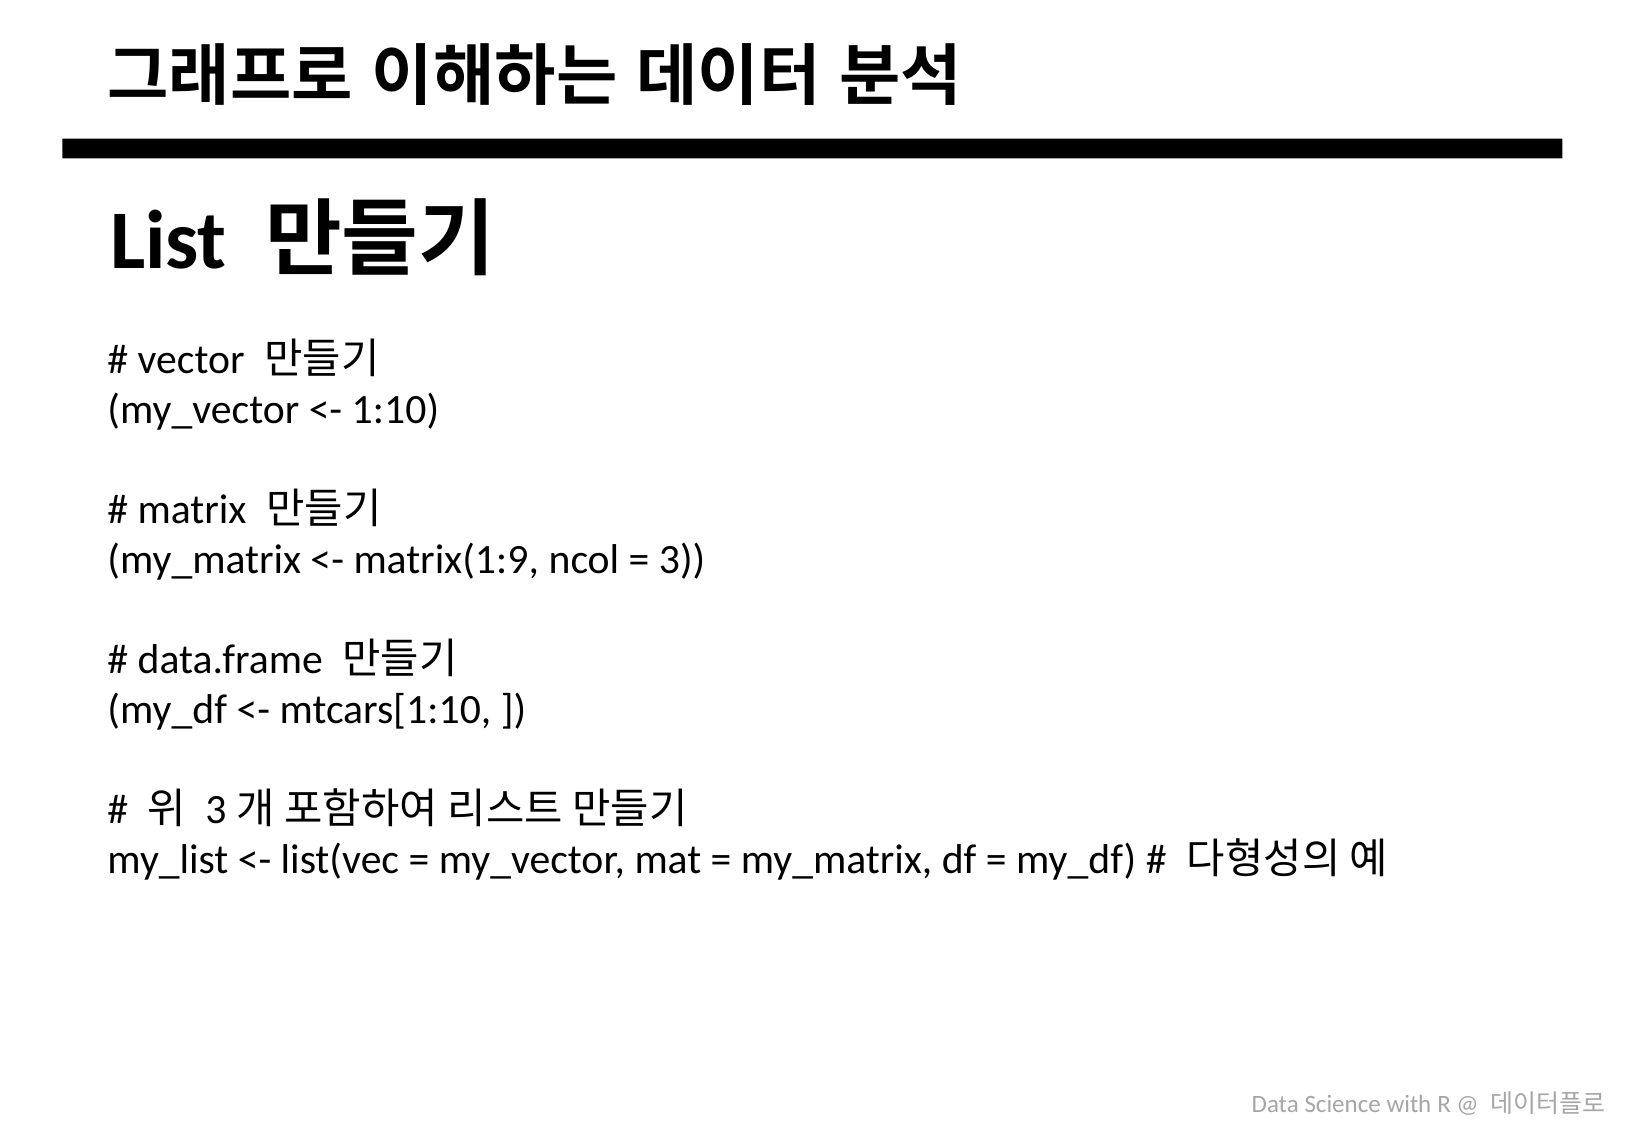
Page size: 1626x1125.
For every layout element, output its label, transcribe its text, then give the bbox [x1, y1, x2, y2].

text_box List 만들기 [95, 178, 510, 323]
title 그래프로 이해하는 데이터 분석 [92, 34, 1495, 112]
text_box # vector 만들기 (my_vector <- 1:10) # matrix 만들기 (my_matrix <- matrix(1:9, ncol = 3)) # data.frame 만들기 (my_df <- mtcars[1:10, ]) # 위 3개 포함하여 리스트 만들기 my_list <- list(vec = my_vector, mat = my_matrix, df = my_df) # 다형성의 예 [92, 324, 1495, 890]
